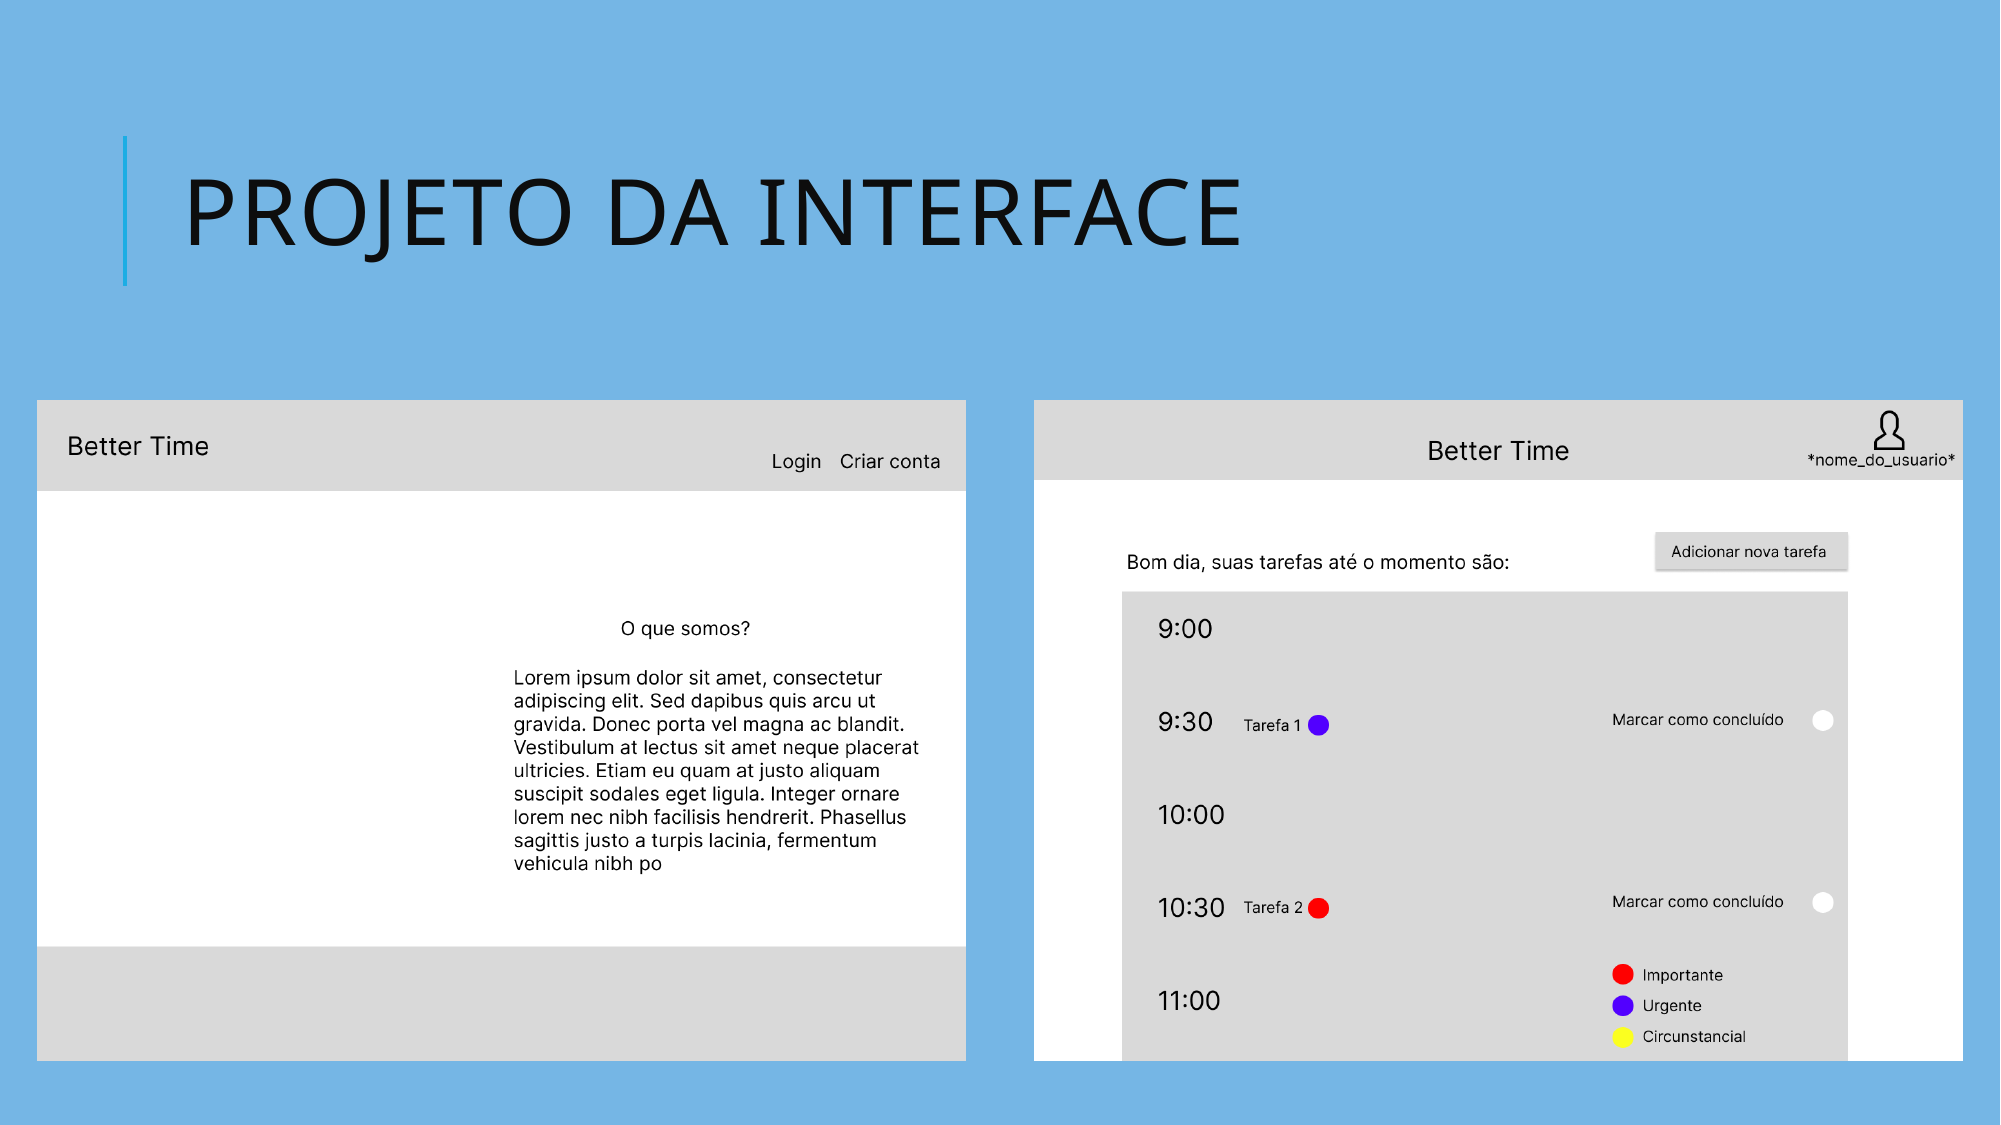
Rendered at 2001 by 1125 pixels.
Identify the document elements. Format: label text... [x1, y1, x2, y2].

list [1034, 400, 1963, 1061]
picture [36, 400, 966, 1061]
title Projeto da Interface [168, 96, 1763, 342]
